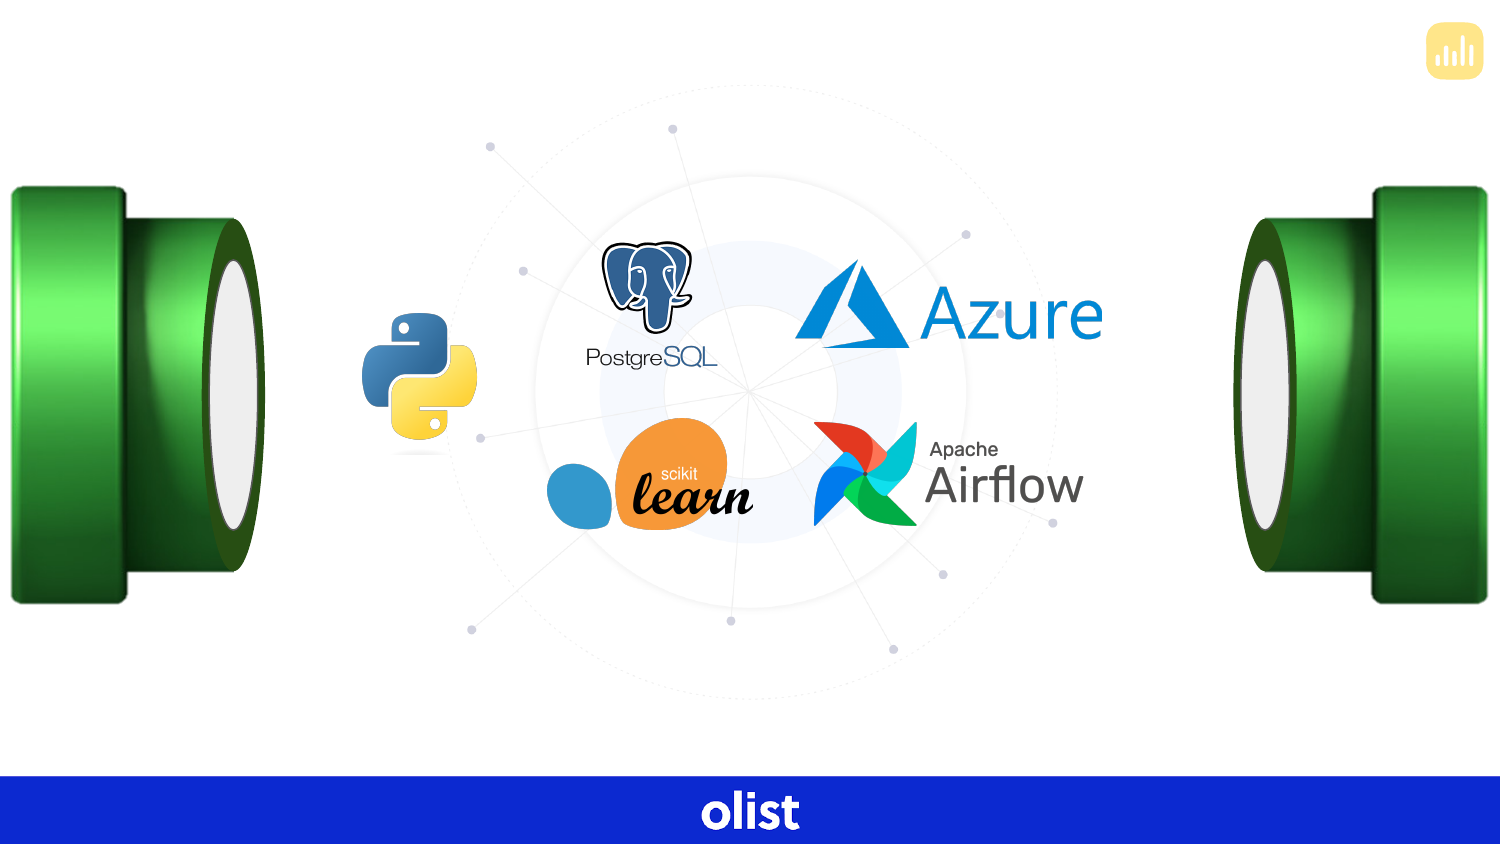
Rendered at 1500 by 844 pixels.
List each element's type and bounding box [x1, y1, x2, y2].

picture [0, 0, 1500, 844]
text_box [6, 183, 1492, 607]
